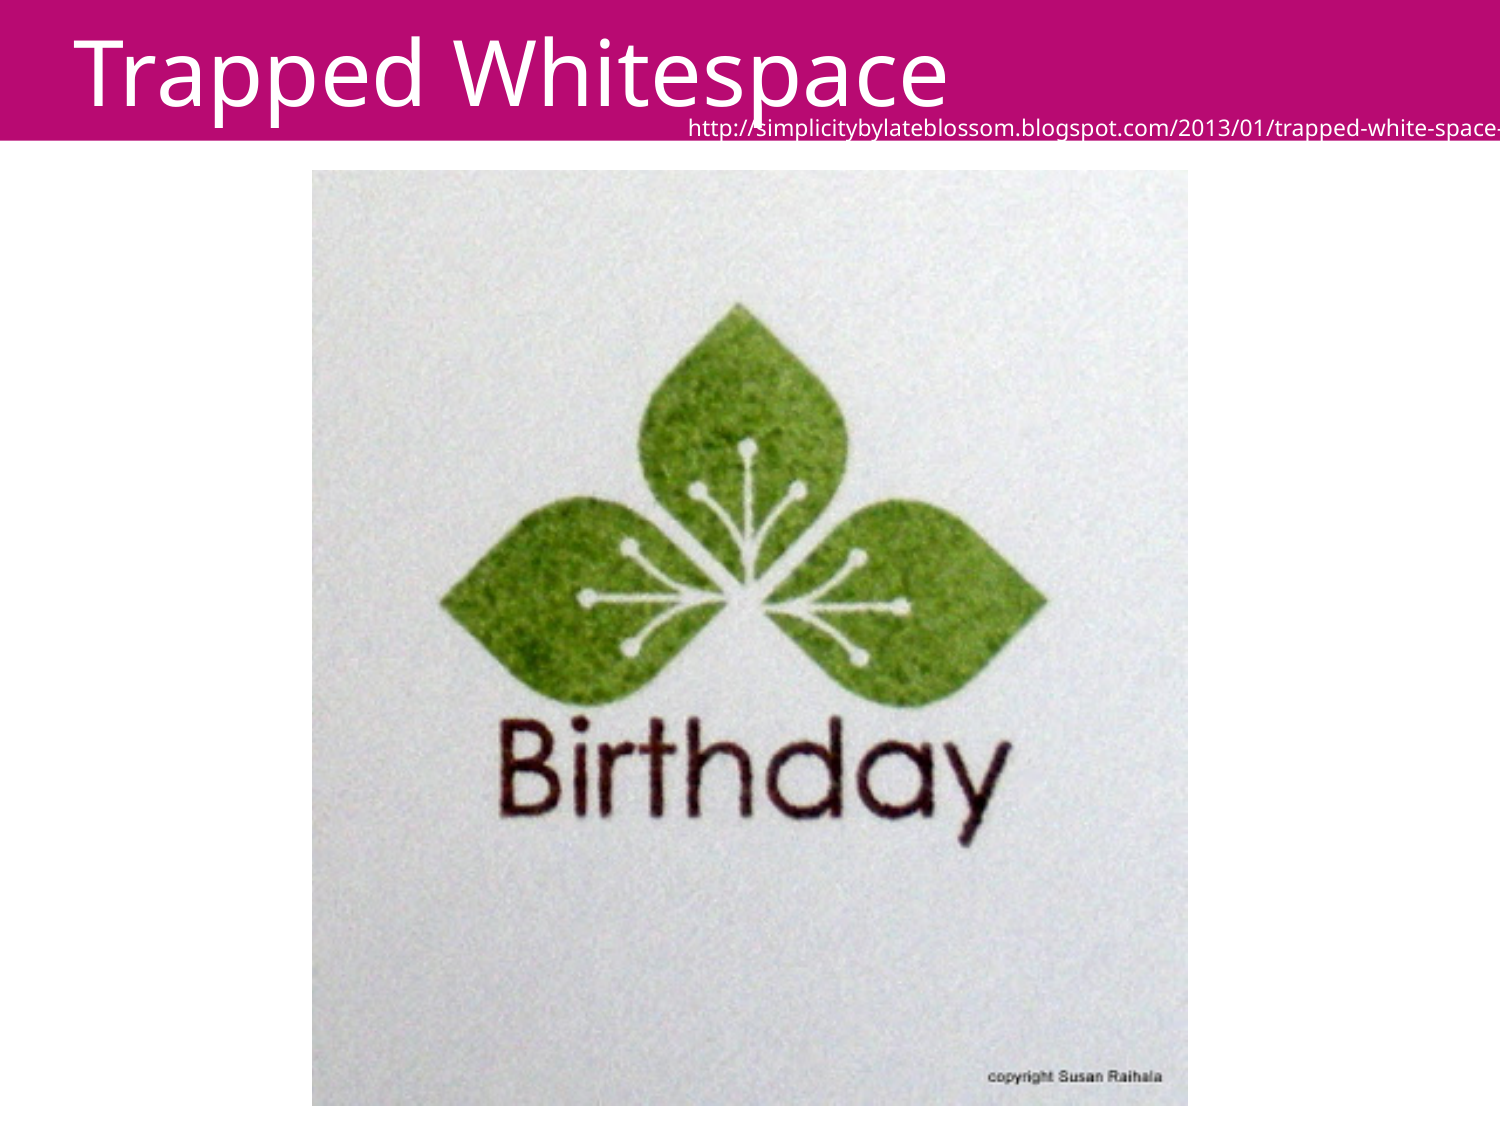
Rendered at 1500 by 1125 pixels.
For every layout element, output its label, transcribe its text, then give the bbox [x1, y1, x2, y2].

text_box http://simplicitybylateblossom.blogspot.com/2013/01/trapped-white-space-defined.html [673, 106, 1500, 176]
title Trapped Whitespace [0, 0, 1500, 141]
picture [312, 170, 1188, 1107]
